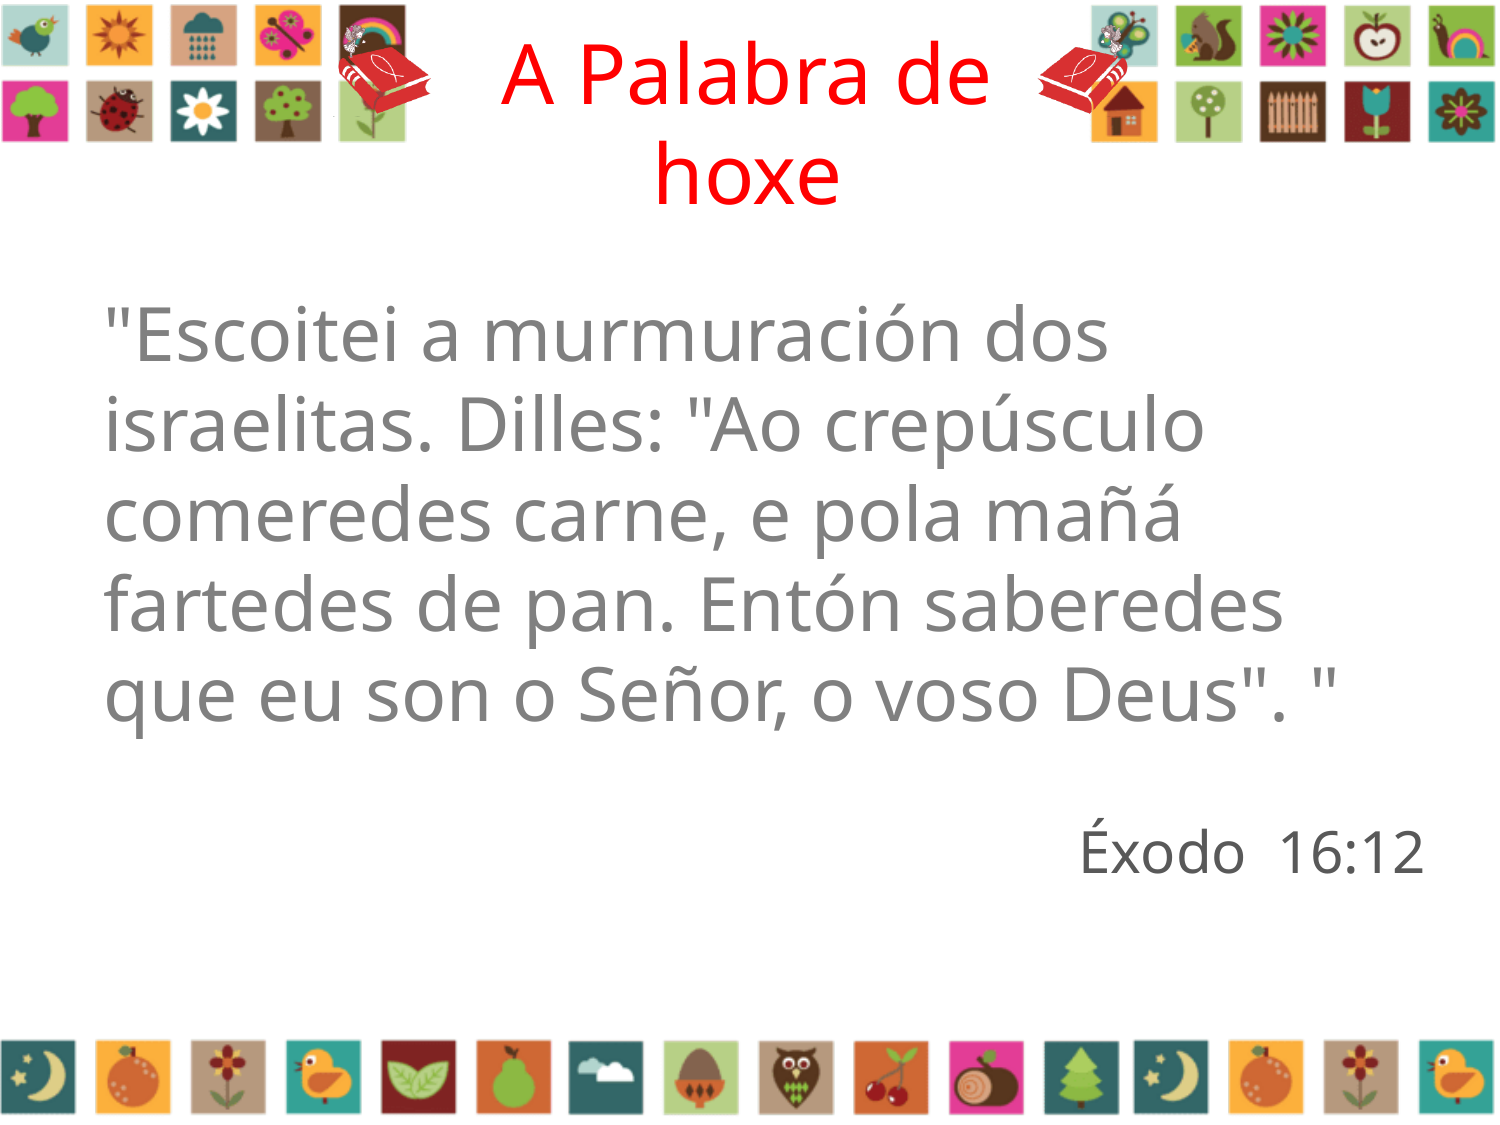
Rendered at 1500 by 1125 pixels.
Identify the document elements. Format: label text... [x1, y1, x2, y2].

text_box Éxodo 16:12 [808, 807, 1441, 893]
text_box A Palabra de hoxe [414, 13, 1080, 229]
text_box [0, 1028, 1500, 1118]
picture [0, 3, 463, 150]
text_box "Escoitei a murmuración dos israelitas. Dilles: "Ao crepúsculo comeredes carne, e pola mañá fartedes de pan. Entón saberedes que eu son o Señor, o voso Deus". " [88, 278, 1436, 744]
picture [1005, 3, 1500, 150]
